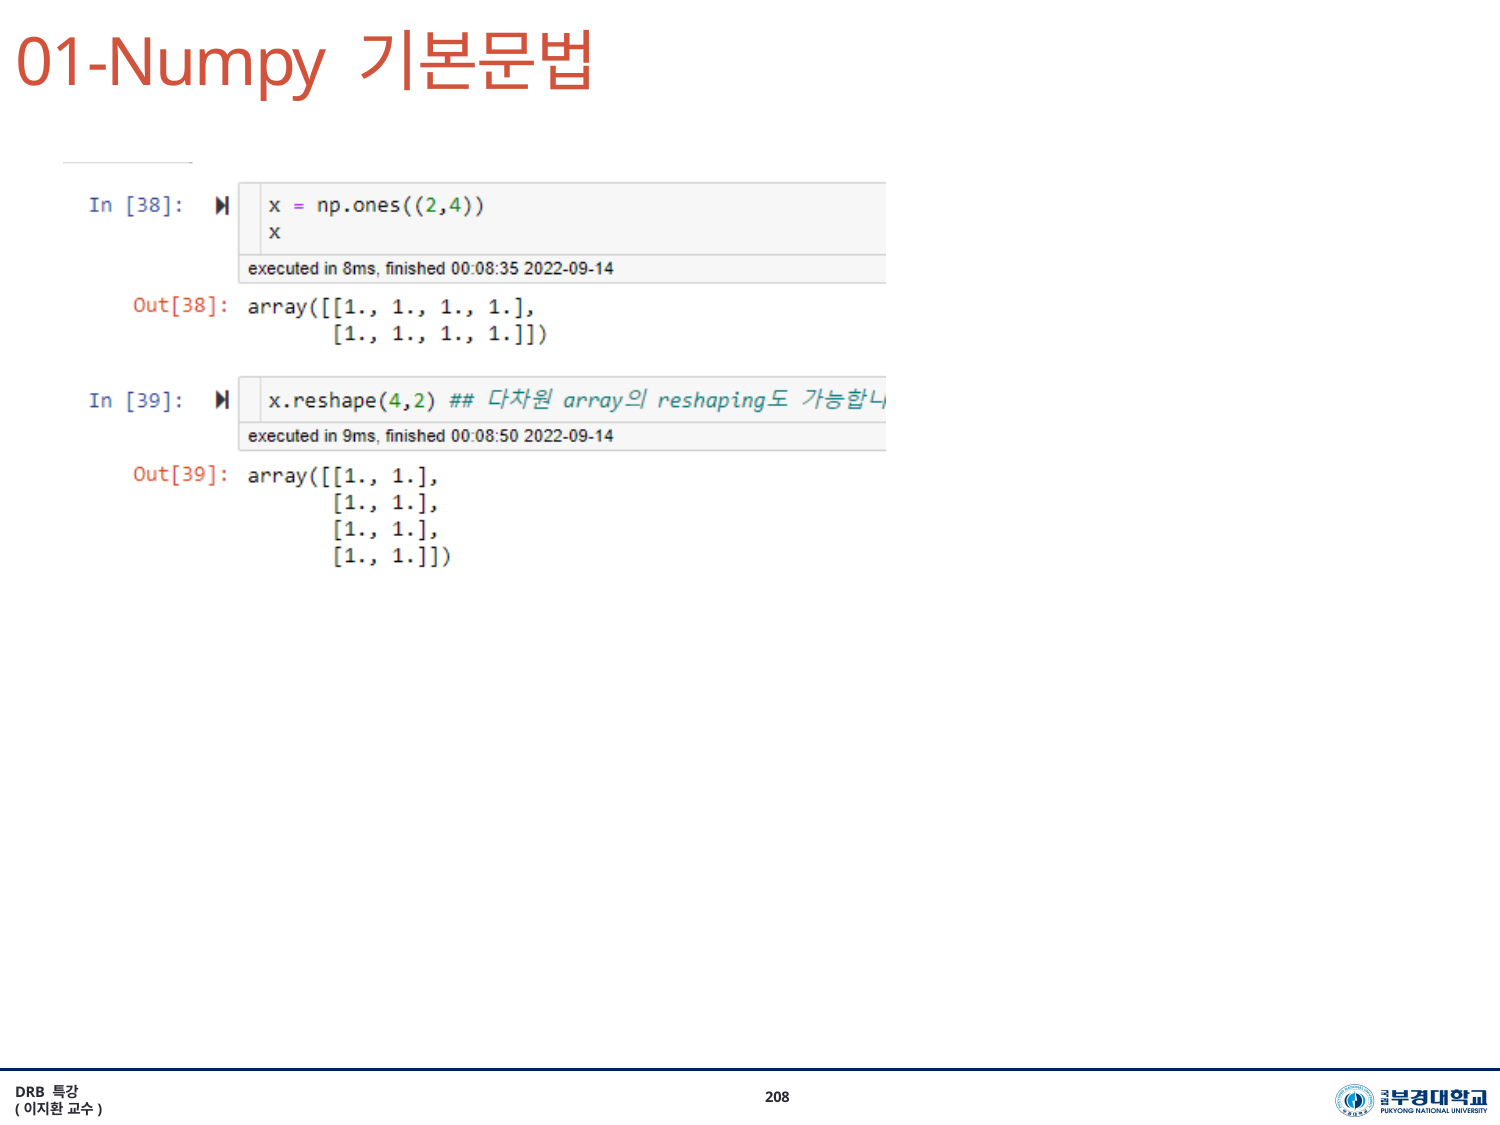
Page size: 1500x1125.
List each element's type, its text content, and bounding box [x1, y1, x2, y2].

picture [1330, 1079, 1495, 1121]
title 01-Numpy 기본문법 [0, 1, 1500, 116]
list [63, 162, 886, 587]
slide_number DRB 특강 (이지환 교수) [0, 1082, 303, 1118]
